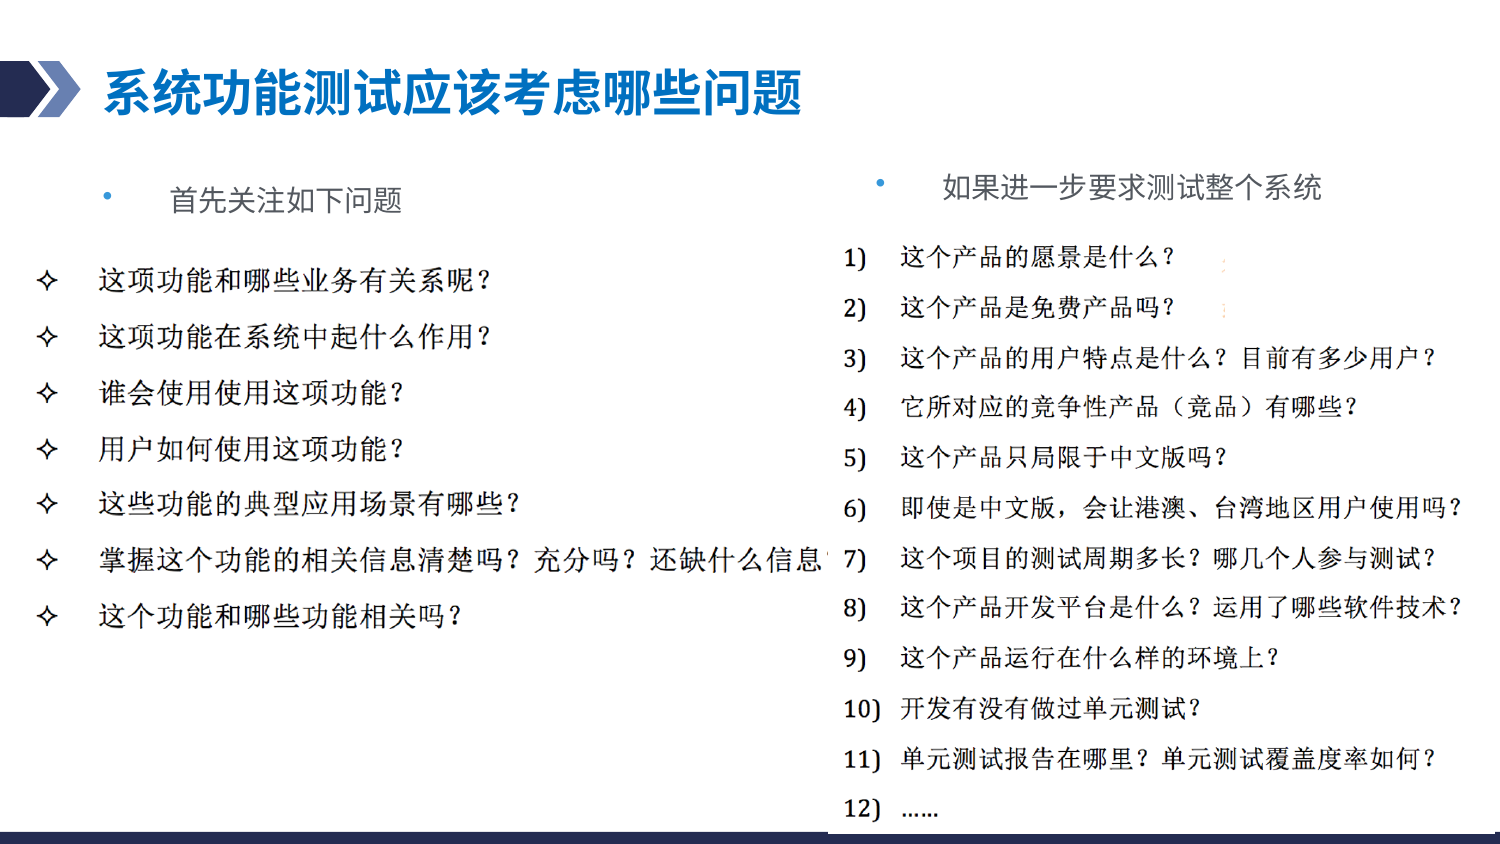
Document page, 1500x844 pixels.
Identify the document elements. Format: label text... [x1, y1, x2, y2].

title 系统功能测试应该考虑哪些问题 [87, 51, 1426, 138]
picture [33, 236, 1495, 835]
text_box 首先关注如下问题 [94, 156, 481, 226]
text_box 如果进一步要求测试整个系统 [867, 143, 1365, 213]
